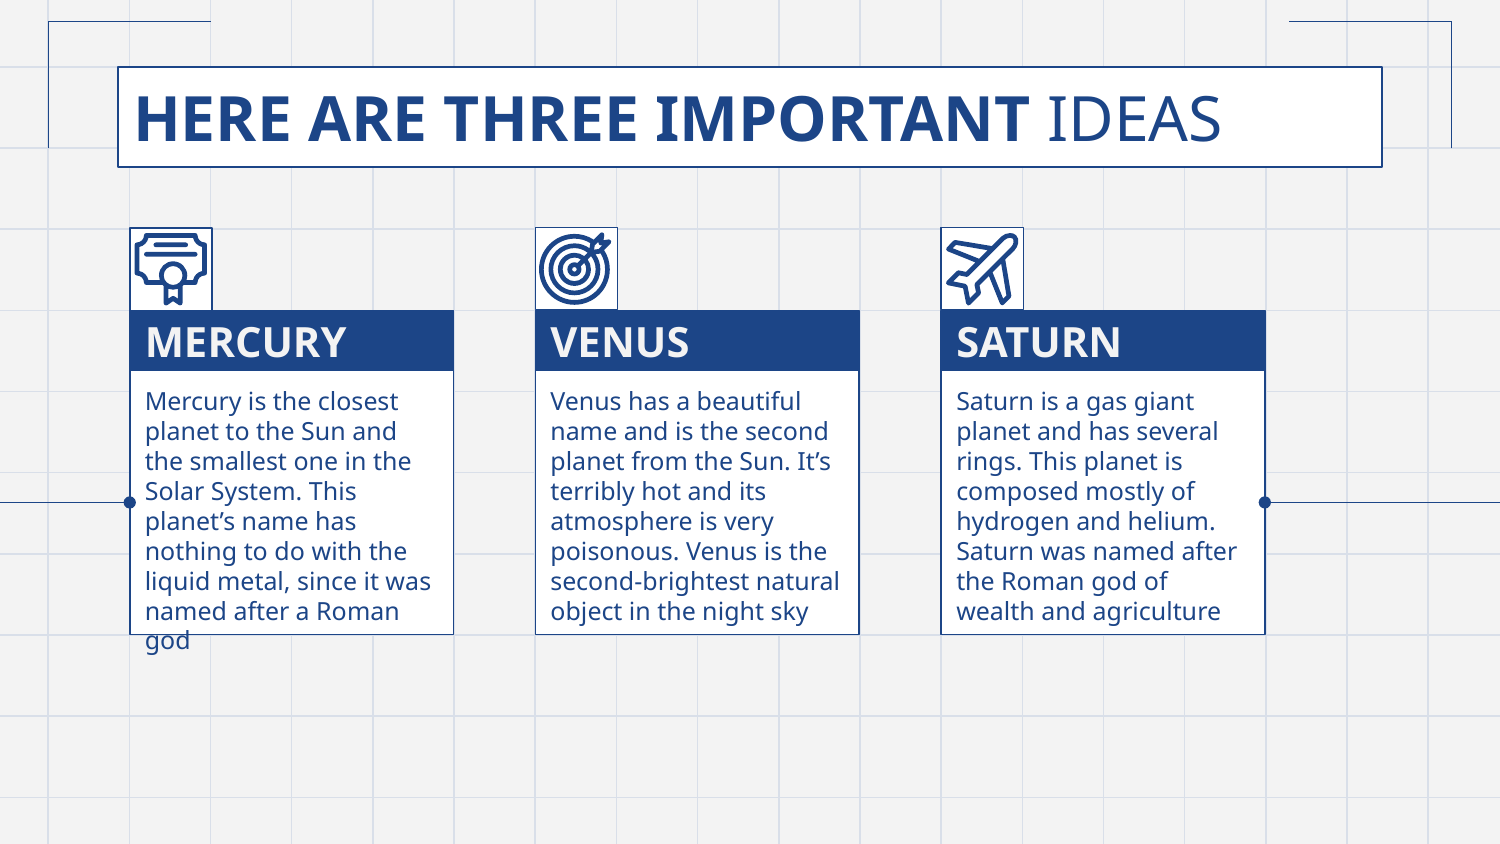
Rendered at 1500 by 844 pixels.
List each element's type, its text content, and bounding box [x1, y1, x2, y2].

text_box [129, 228, 212, 240]
subtitle Saturn is a gas giant planet and has several rings. This planet is composed mostly of hydrogen and helium. Saturn was named after the Roman god of wealth and agriculture [940, 371, 1266, 635]
subtitle SATURN [940, 310, 1266, 371]
text_box [946, 233, 1019, 306]
title HERE ARE THREE IMPORTANT IDEAS [117, 66, 1383, 168]
subtitle Mercury is the closest planet to the Sun and the smallest one in the Solar System. This planet’s name has nothing to do with the liquid metal, since it was named after a Roman god [129, 371, 454, 635]
text_box [539, 232, 612, 305]
text_box [941, 227, 1024, 310]
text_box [134, 232, 208, 306]
text_box [535, 227, 618, 310]
subtitle Venus has a beautiful name and is the second planet from the Sun. It’s terribly hot and its atmosphere is very poisonous. Venus is the second-brightest natural object in the night sky [535, 371, 860, 635]
subtitle VENUS [535, 310, 860, 371]
subtitle MERCURY [129, 310, 454, 371]
